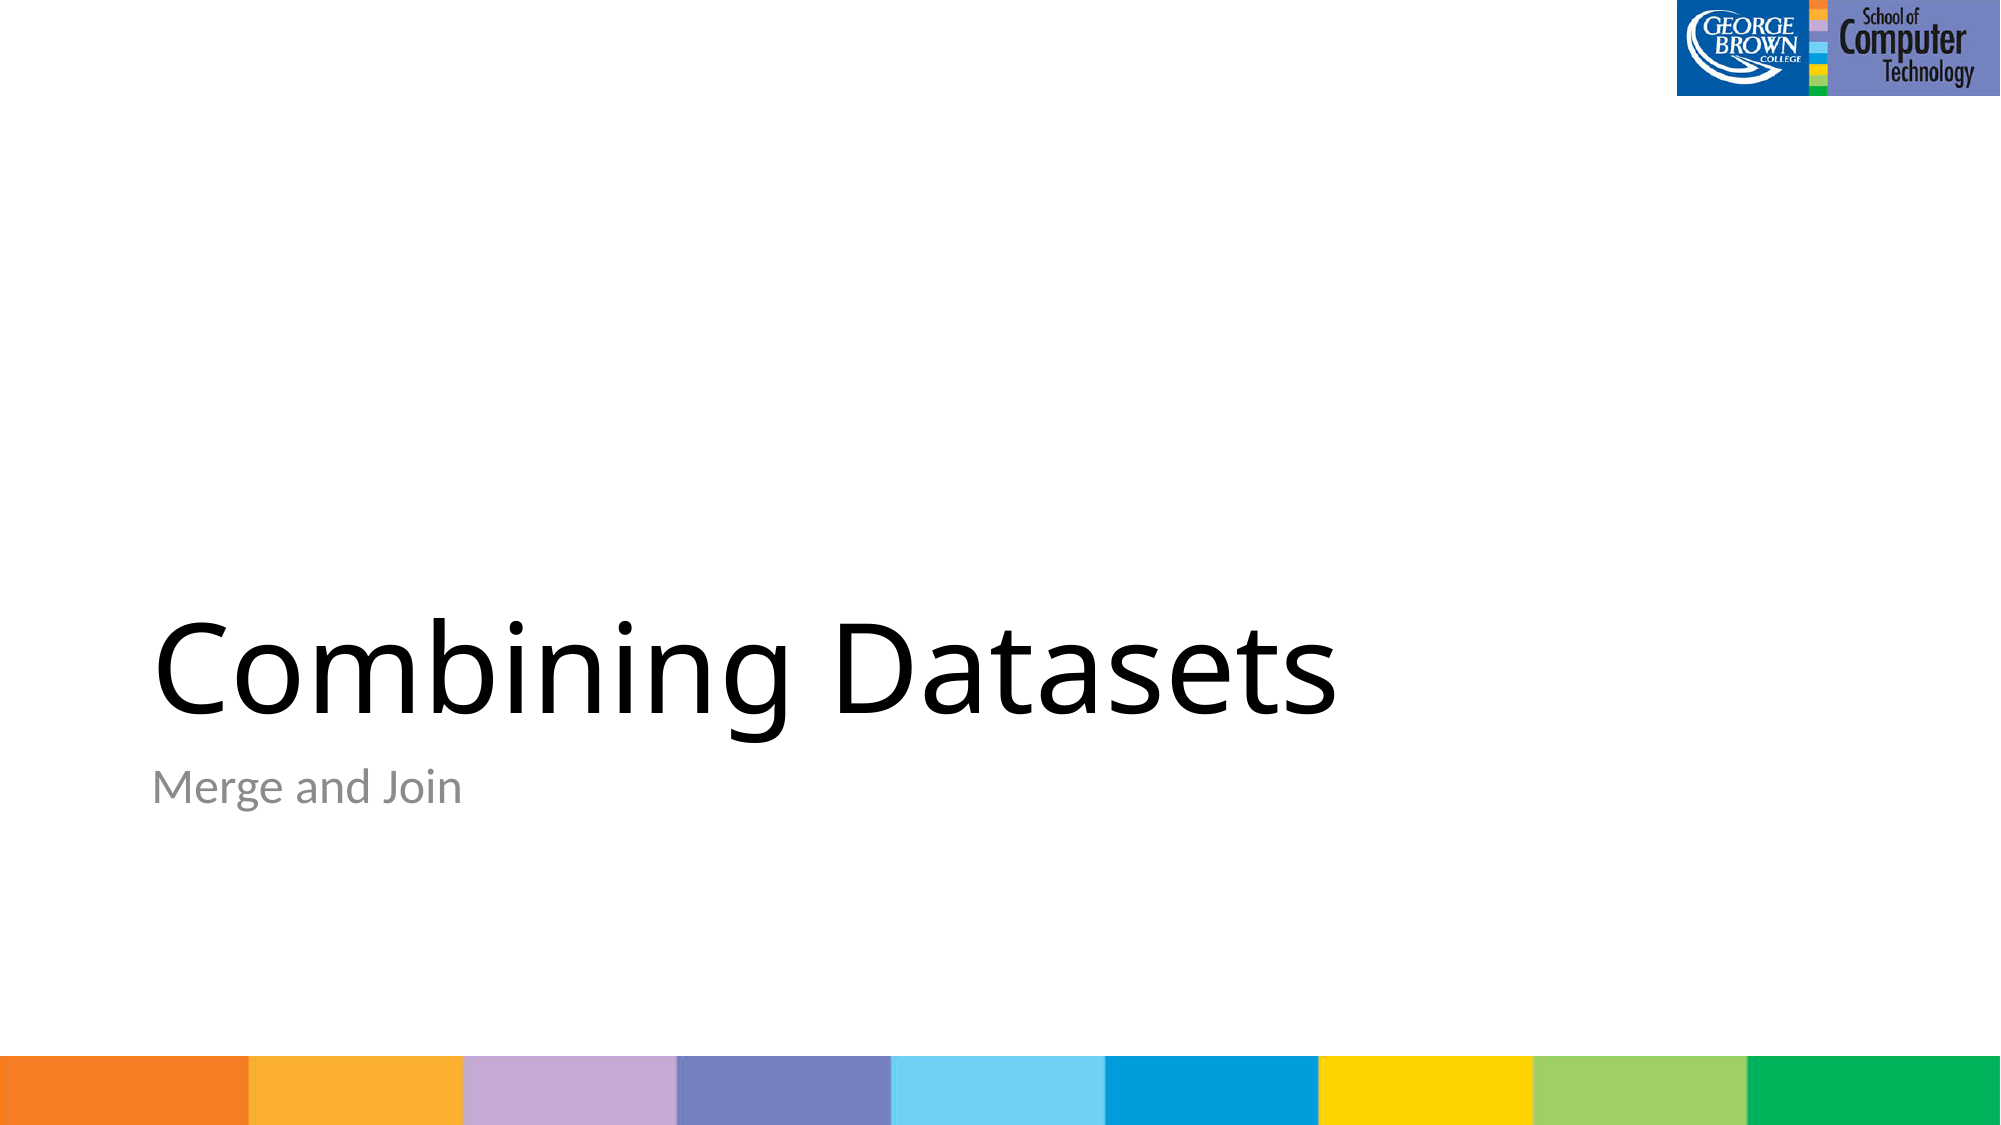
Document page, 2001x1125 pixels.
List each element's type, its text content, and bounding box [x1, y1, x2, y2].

picture [0, 1056, 1105, 1125]
picture [1318, 1056, 2000, 1125]
picture [1677, 0, 2000, 96]
list Merge and Join [136, 752, 1862, 999]
title Combining Datasets [136, 280, 1862, 749]
